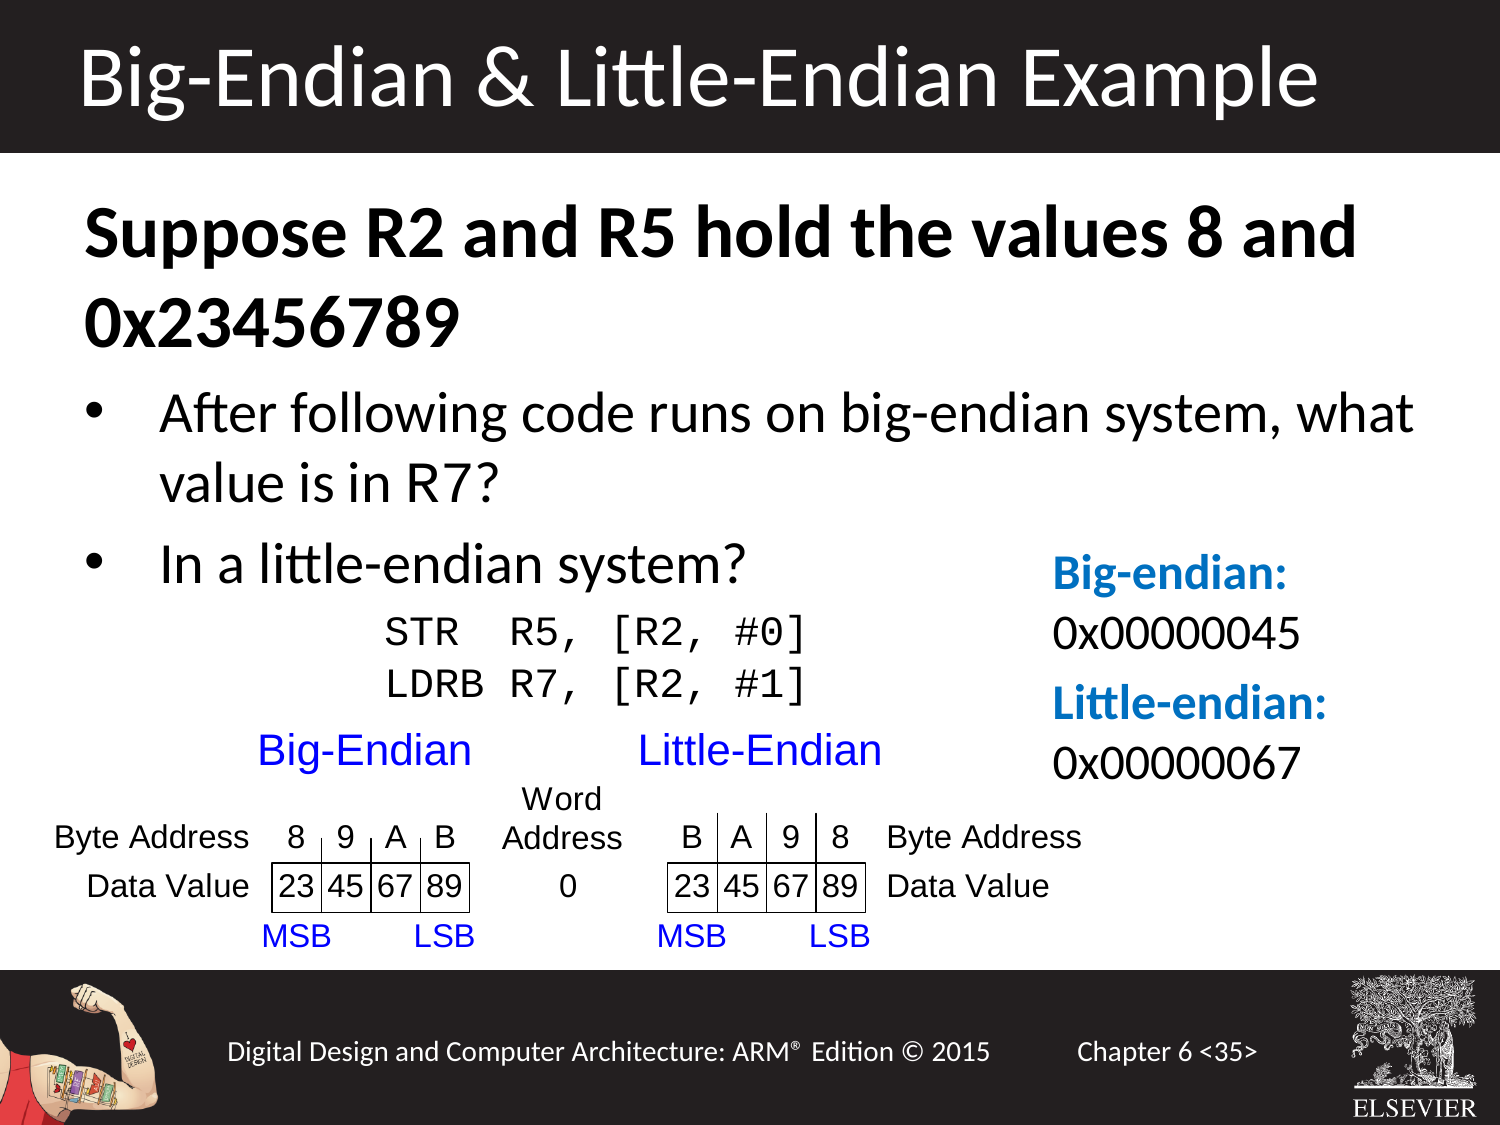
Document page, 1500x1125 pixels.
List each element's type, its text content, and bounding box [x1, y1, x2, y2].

text_box [112, 988, 1438, 1050]
picture [0, 979, 163, 1125]
text_box Big-endian: 0x00000045 Little-endian: 0x00000067 [812, 532, 1500, 798]
text_box Big-Endian & Little-Endian Example [63, 11, 1364, 131]
text_box Suppose R2 and R5 hold the values 8 and 0x23456789 After following code runs on big-endian system, what value is in R7? In a little-endian system? STR R5, [R2, #0] LDRB R7, [R2, #1] [69, 174, 1457, 710]
picture [1350, 974, 1477, 1117]
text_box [18, 712, 1119, 968]
text_box Suppose R2 and R5 hold the values 8 and 0x23456789 After following code runs on big-endian system, what value is in R7? In a little-endian system? STR R5, [R2, #0] LDRB R7, [R2, #1] [69, 798, 1457, 988]
text_box [87, 988, 112, 1025]
